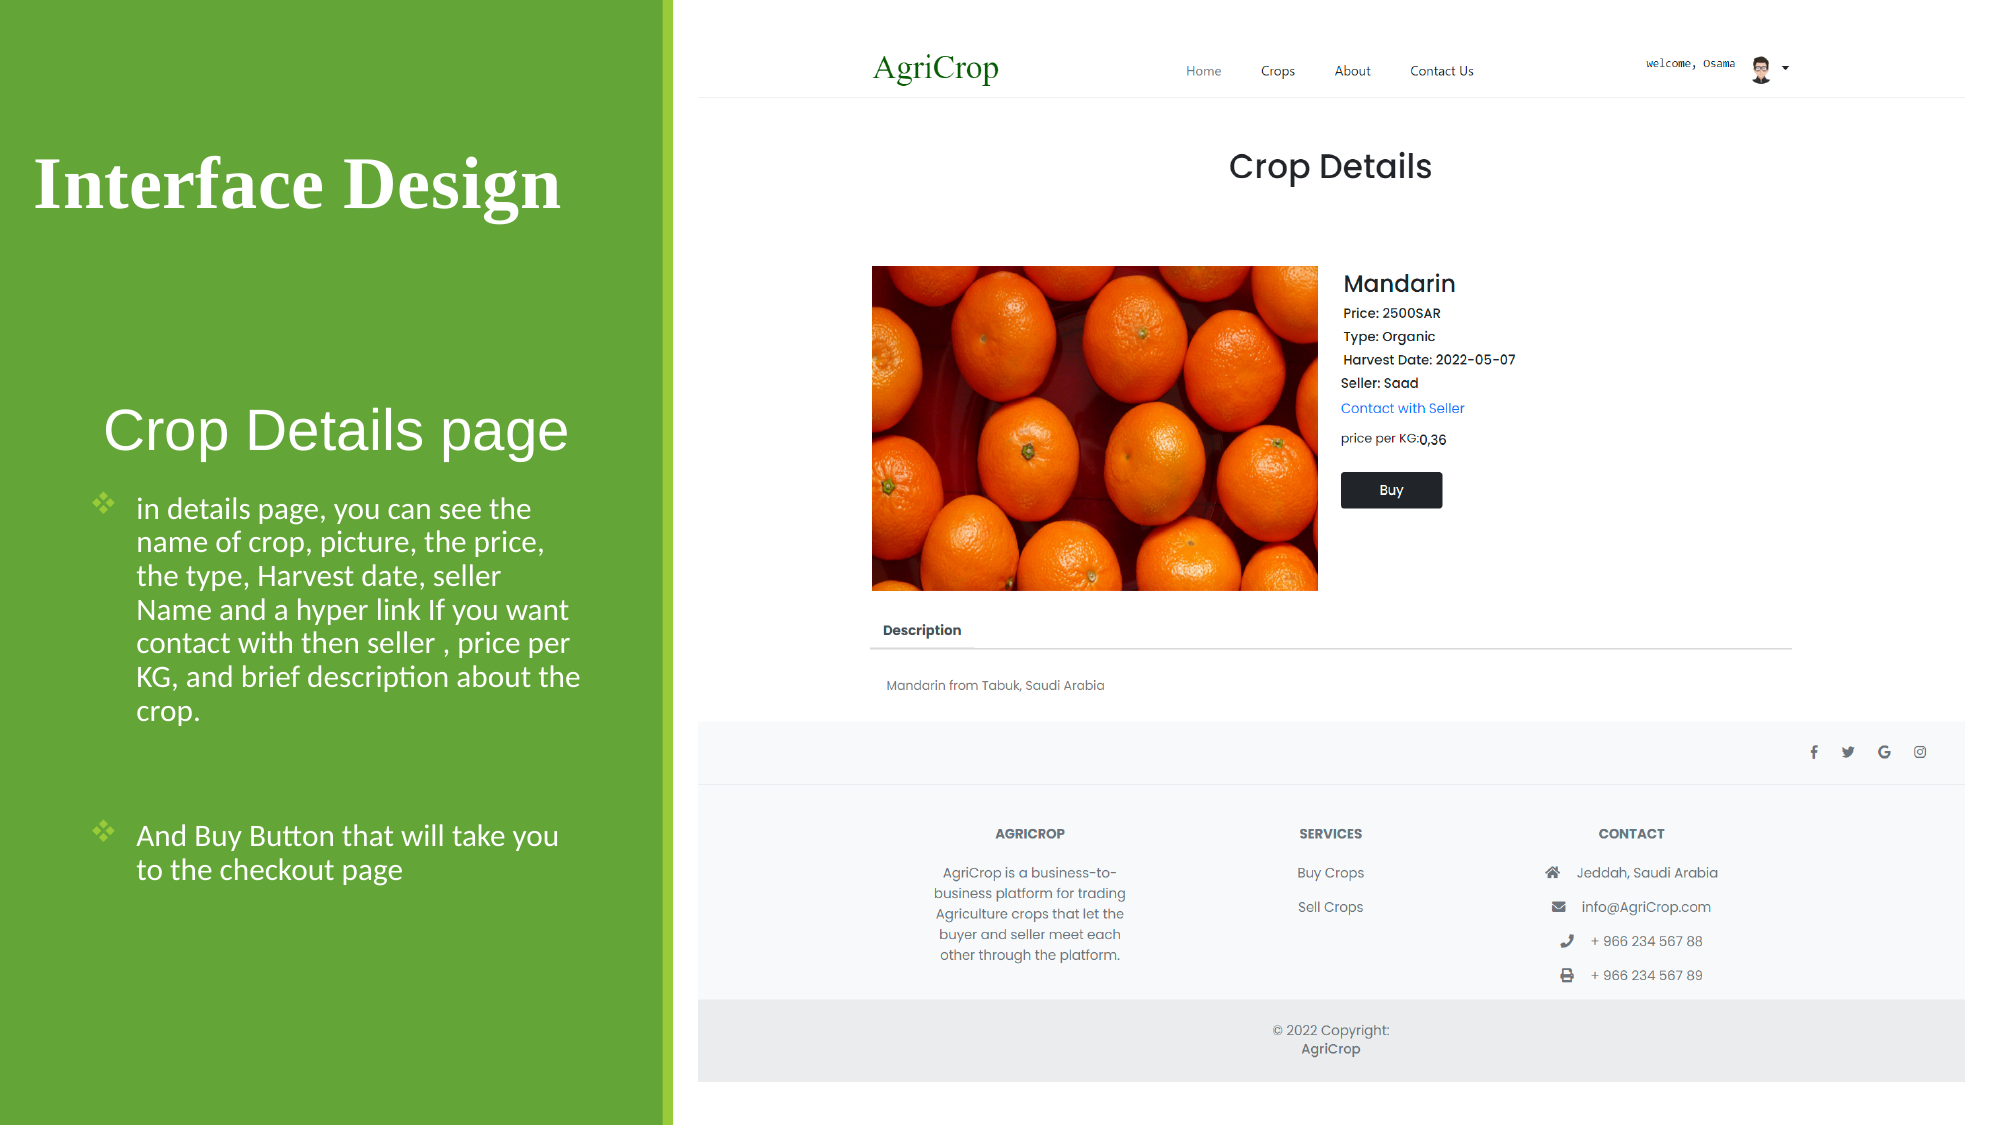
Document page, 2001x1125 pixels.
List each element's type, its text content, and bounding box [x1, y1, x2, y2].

picture [698, 42, 1966, 1083]
list Crop Details page in details page, you can see the name of crop, picture, the price, the type, Harvest date, seller Name and a hyper link If you want contact with then seller , price per KG, and brief description about the crop. And Buy Button that will take you to the checkout page [74, 392, 600, 1052]
title Interface Design [18, 90, 656, 232]
